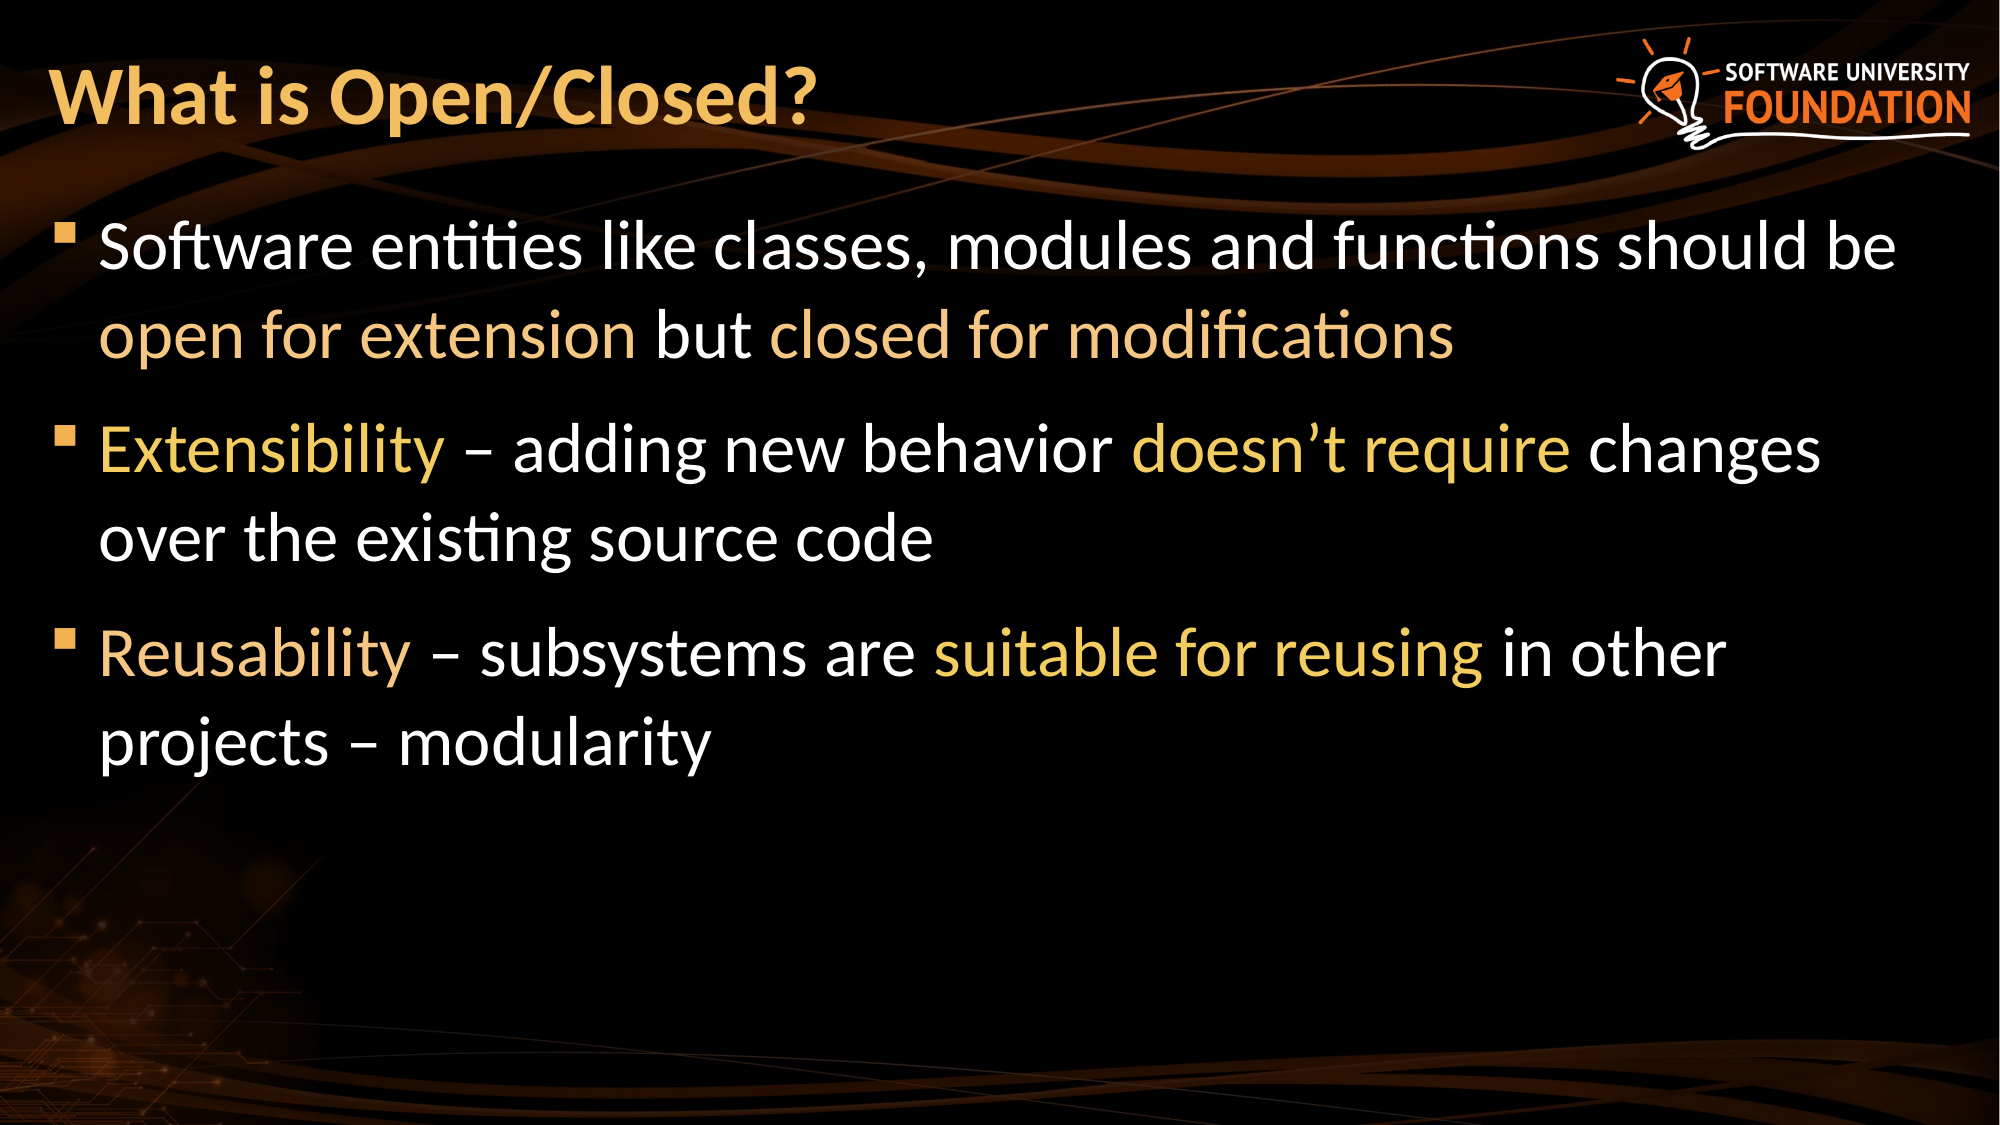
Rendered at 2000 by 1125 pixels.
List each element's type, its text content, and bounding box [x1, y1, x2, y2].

picture [0, 0, 2000, 1125]
list Software entities like classes, modules and functions should be open for extension but closed for modifications Extensibility – adding new behavior doesn’t require changes over the existing source code Reusability – subsystems are suitable for reusing in other projects – modularity [31, 188, 1968, 1103]
title What is Open/Closed? [30, 6, 1602, 189]
